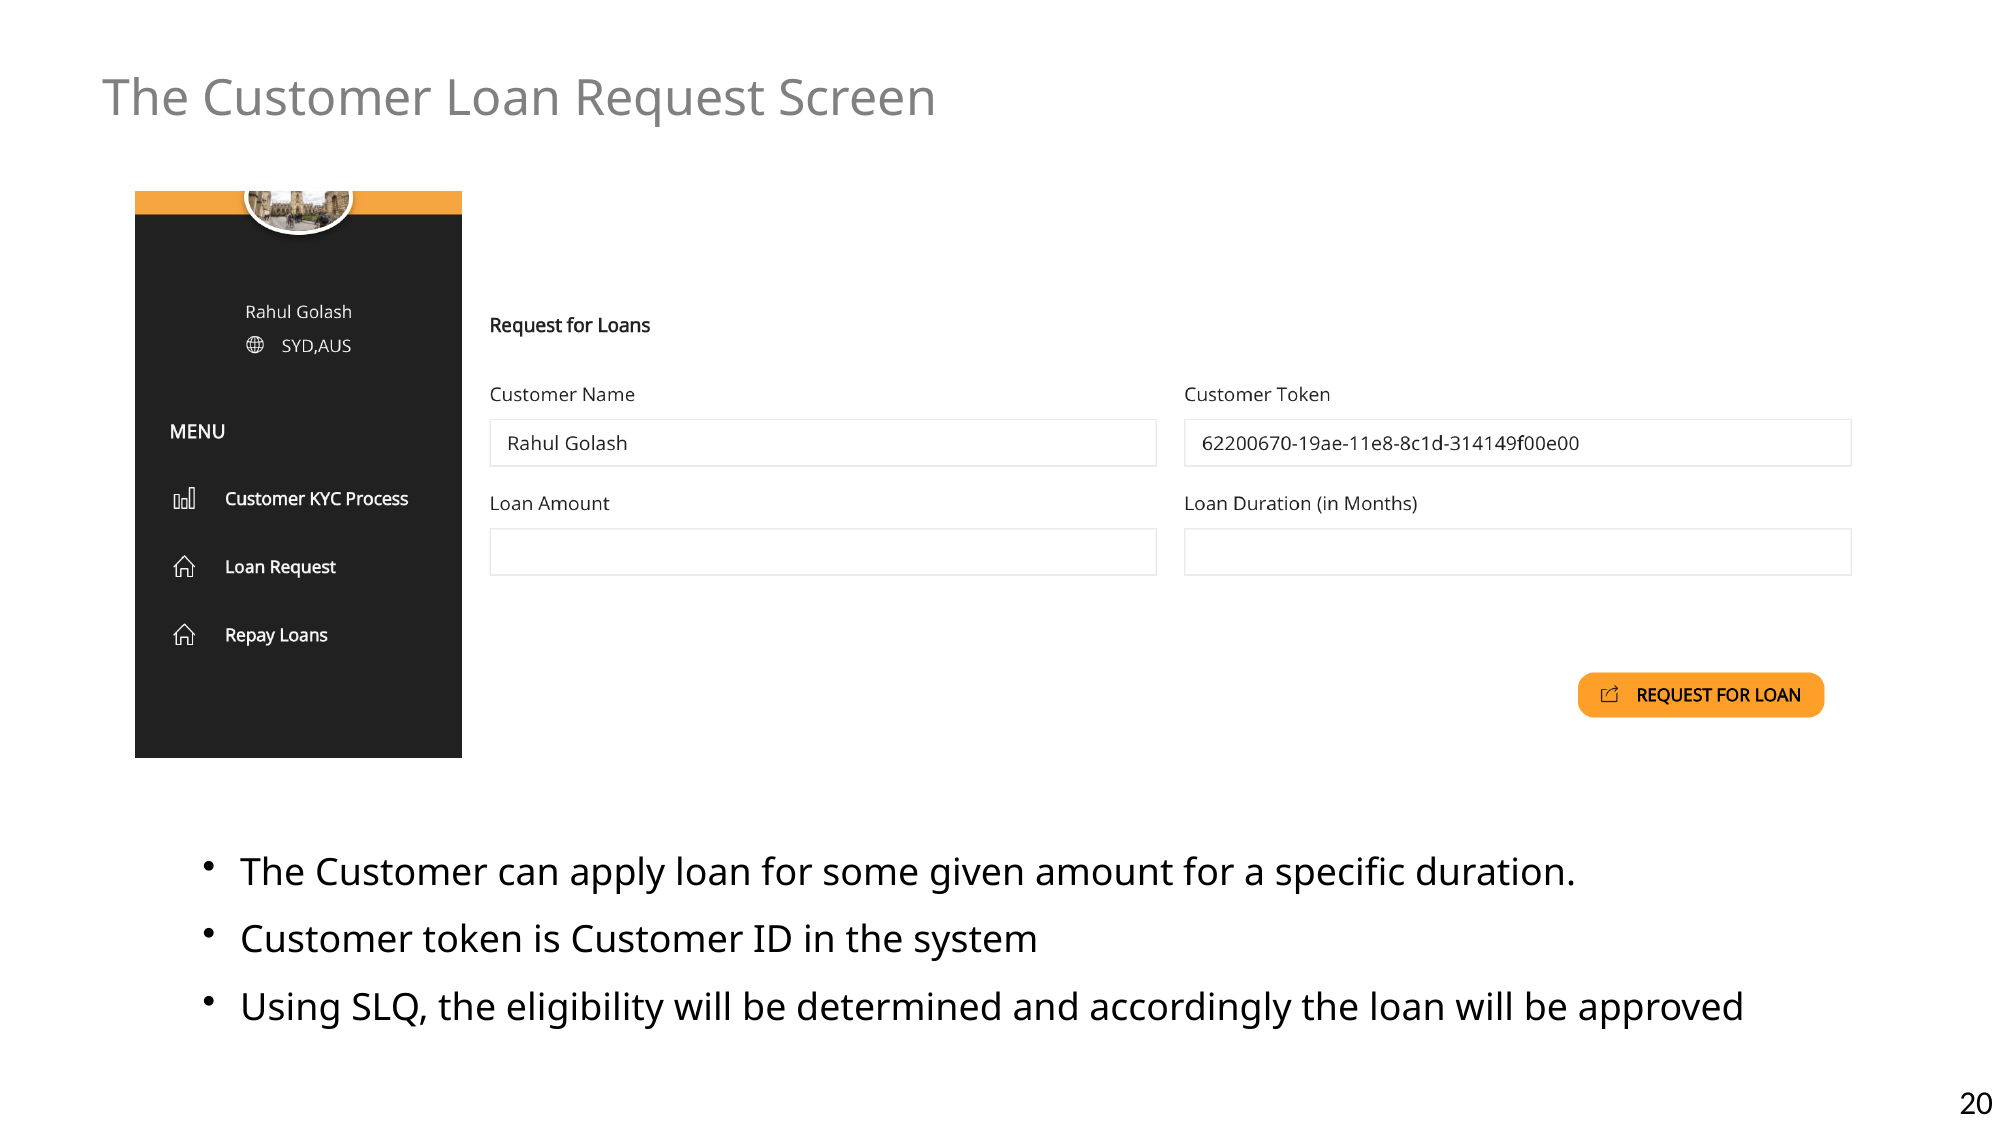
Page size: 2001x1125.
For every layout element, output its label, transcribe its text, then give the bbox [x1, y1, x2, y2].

picture [135, 191, 1865, 759]
slide_number [1914, 1052, 1981, 1123]
text_box 20 [1919, 1073, 2000, 1125]
text_box The Customer Loan Request Screen [95, 58, 946, 133]
text_box The Customer can apply loan for some given amount for a specific duration. Customer token is Customer ID in the system Using SLQ, the eligibility will be determined and accordingly the loan will be approved [193, 815, 1807, 1038]
